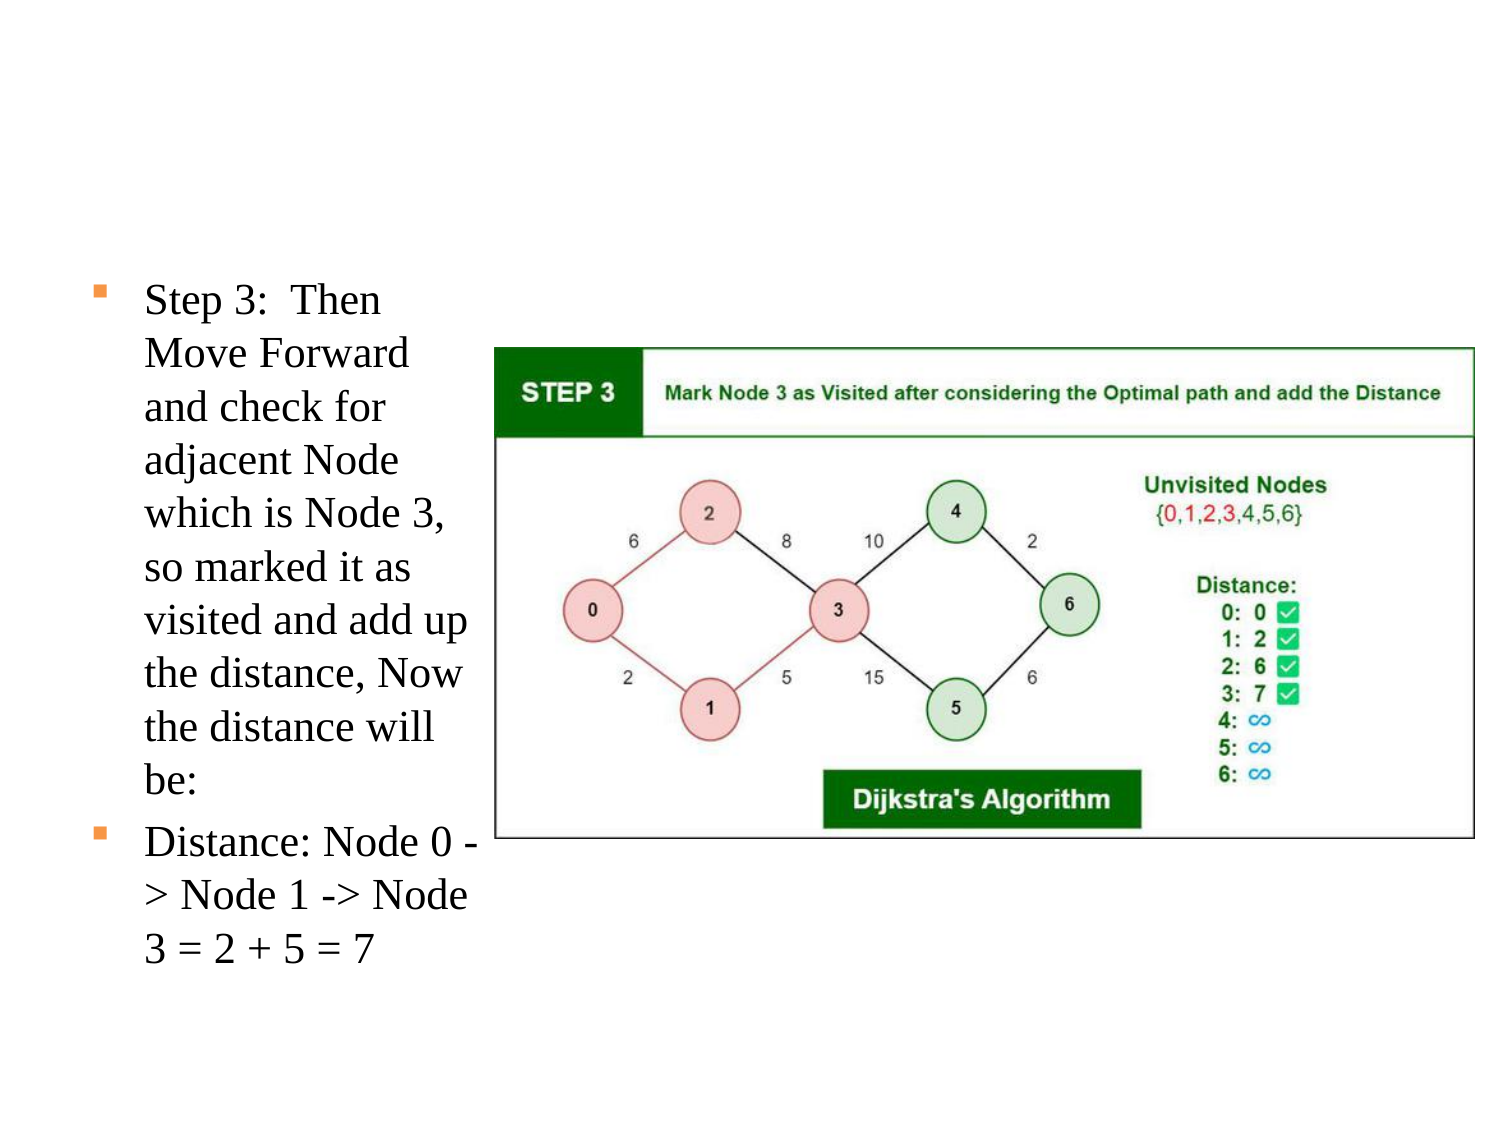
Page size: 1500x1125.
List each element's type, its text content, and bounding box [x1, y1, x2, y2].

picture [494, 347, 1476, 840]
list Step 3: Then Move Forward and check for adjacent Node which is Node 3, so marked it as visited and add up the distance, Now the distance will be: Distance: Node 0 -> Node 1 -> Node 3 = 2 + 5 = 7 [75, 262, 495, 1005]
